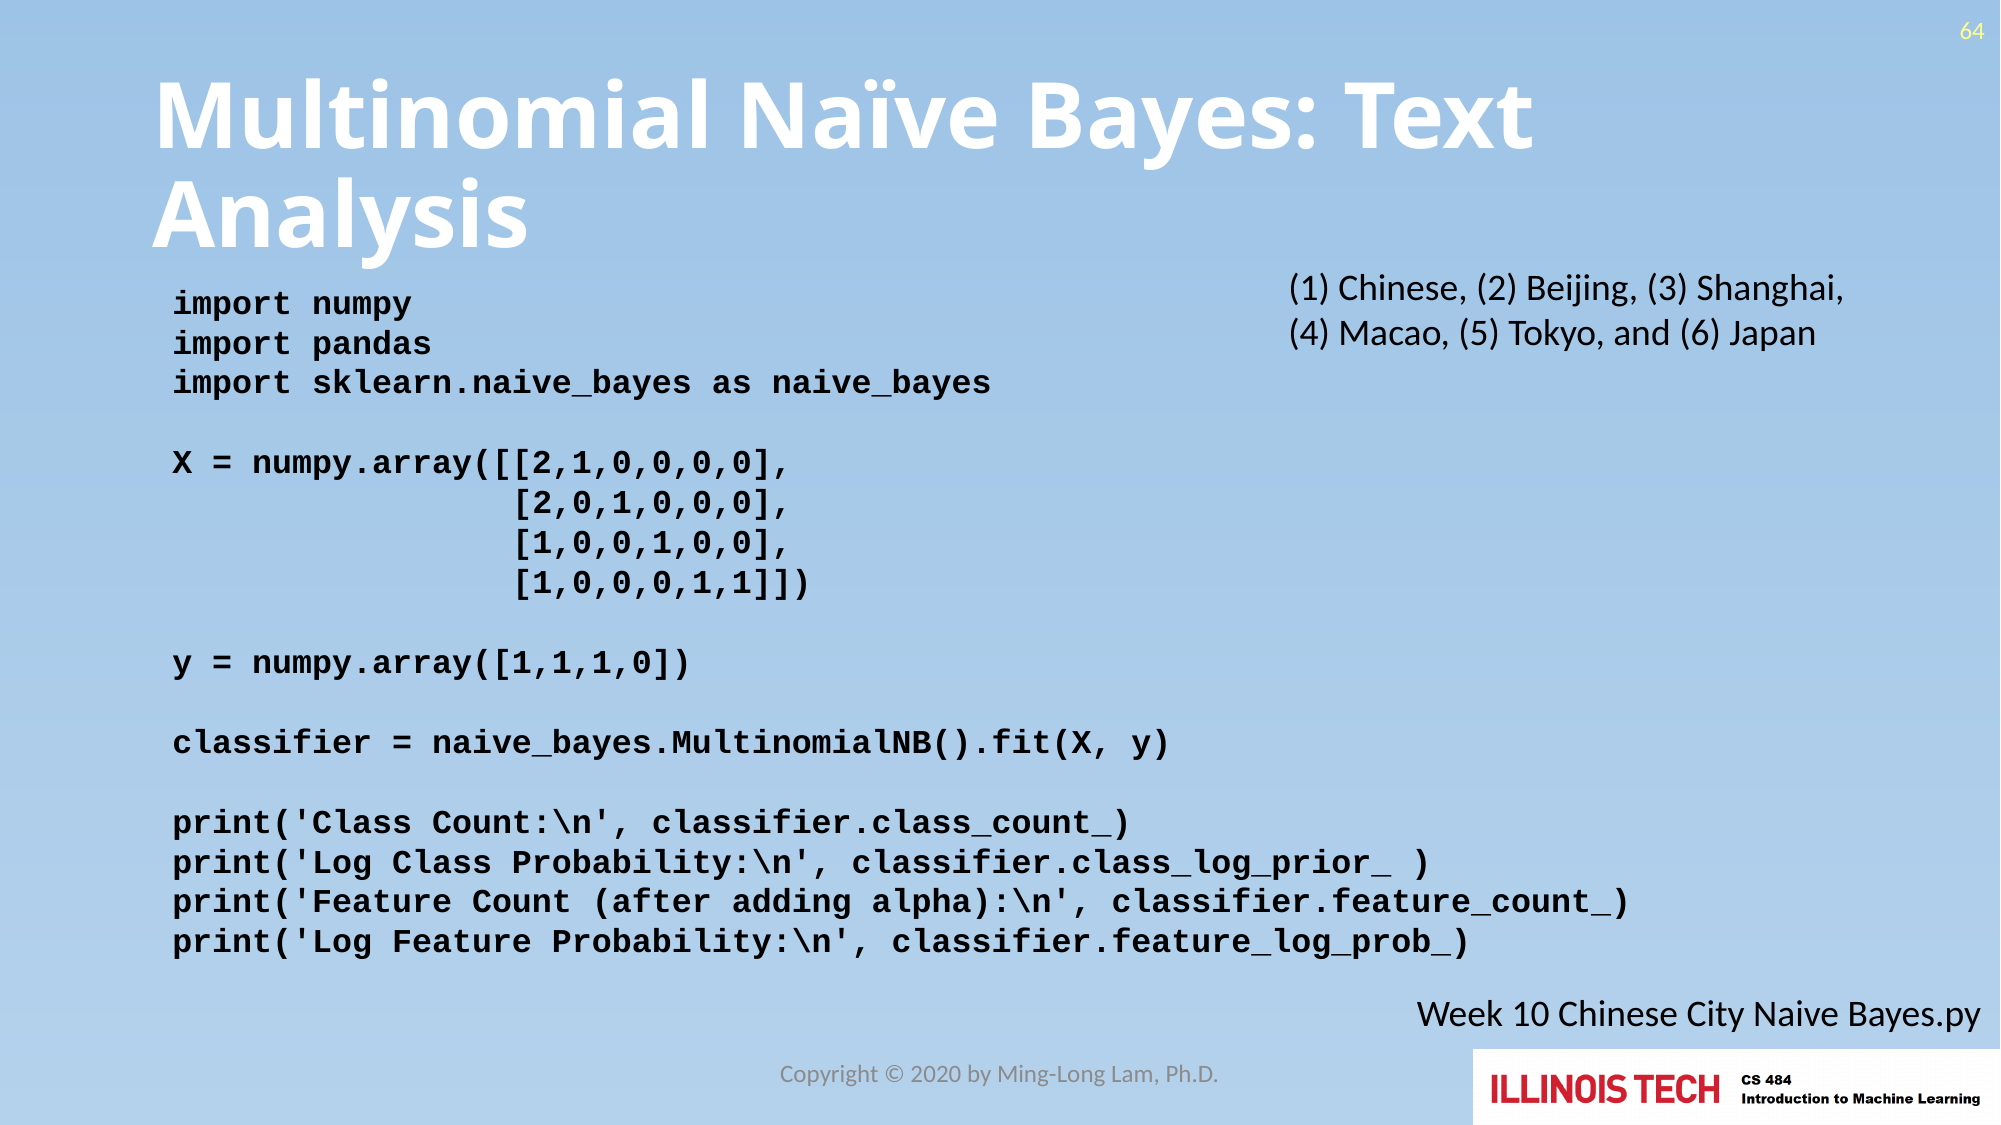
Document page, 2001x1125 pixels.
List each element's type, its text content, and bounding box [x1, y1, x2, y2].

text_box Week 10 Chinese City Naive Bayes.py [1402, 982, 1997, 1042]
list import numpy import pandas import sklearn.naive_bayes as naive_bayes X = numpy.array([[2,1,0,0,0,0], [2,0,1,0,0,0], [1,0,0,1,0,0], [1,0,0,0,1,1]]) y = numpy.array([1,1,1,0]) classifier = naive_bayes.MultinomialNB().fit(X, y) print('Class Count:\n', classifier.class_count_) print('Log Class Probability:\n', classifier.class_log_prior_ ) print('Feature Count (after adding alpha):\n', classifier.feature_count_) print('Log Feature Probability:\n', classifier.feature_log_prob_) [157, 273, 1883, 988]
text_box (1) Chinese, (2) Beijing, (3) Shanghai, (4) Macao, (5) Tokyo, and (6) Japan [1273, 255, 1893, 361]
slide_number 64 [1550, 0, 2000, 60]
picture [1473, 1049, 2000, 1125]
title Multinomial Naïve Bayes: Text Analysis [137, 59, 1863, 278]
footer Copyright © 2020 by Ming-Long Lam, Ph.D. [662, 1042, 1338, 1103]
